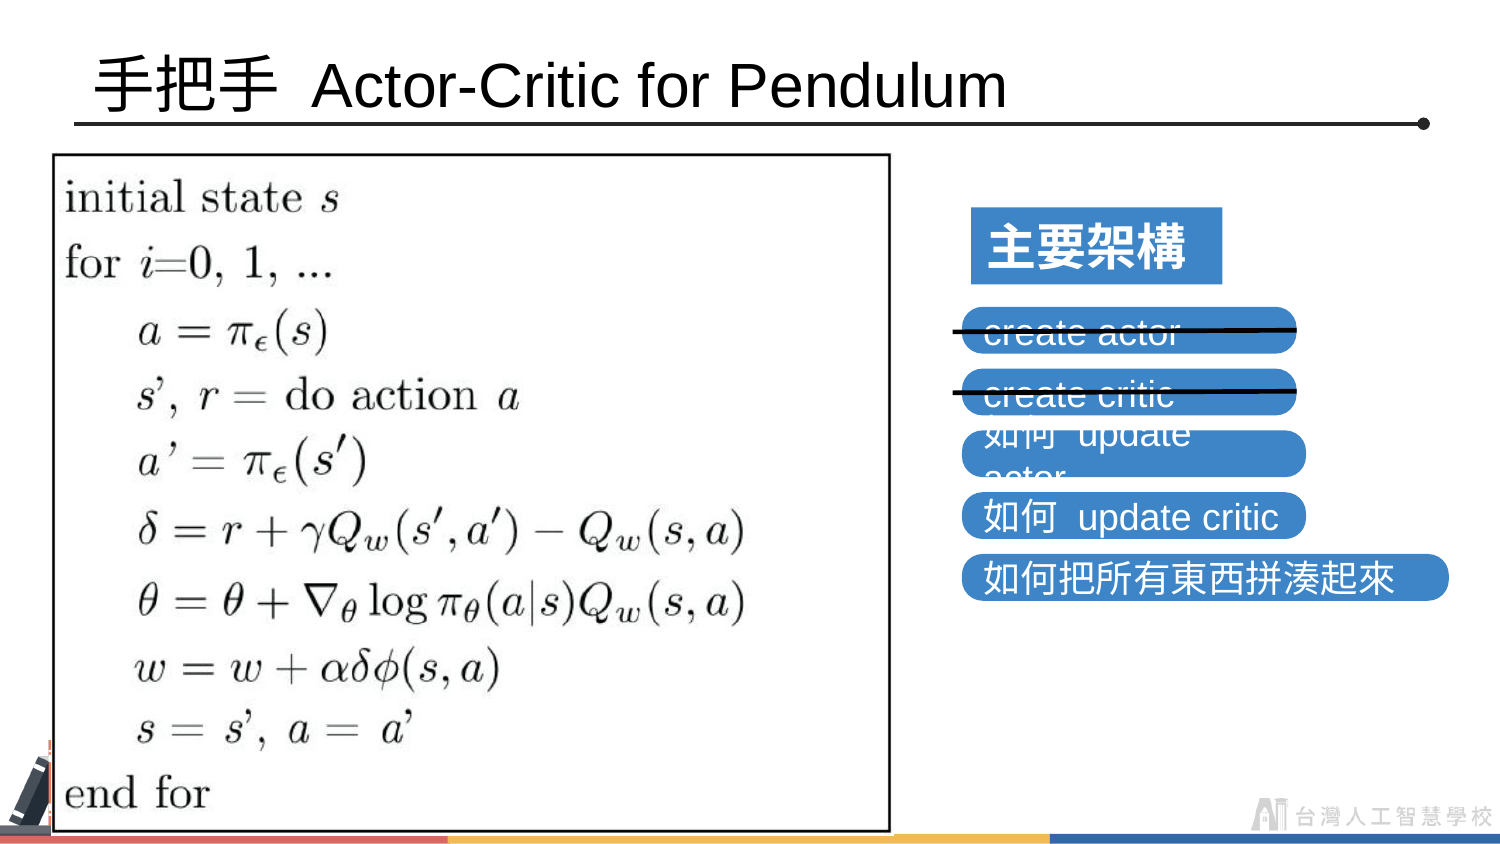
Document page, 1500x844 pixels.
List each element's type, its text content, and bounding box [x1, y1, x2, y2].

text_box create actor [963, 340, 1296, 354]
text_box create actor [961, 306, 1297, 328]
text_box create critic [961, 368, 1297, 389]
text_box create critic [963, 401, 1296, 416]
title 手把手 Actor-Critic for Pendulum [77, 35, 1038, 129]
text_box 主要架構 [971, 207, 1223, 285]
text_box 如何 update critic [961, 492, 1307, 539]
text_box 如何把所有東西拼湊起來 [961, 553, 1449, 601]
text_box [952, 329, 1297, 333]
text_box 如何 update actor [961, 430, 1307, 478]
picture [0, 151, 894, 836]
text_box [952, 390, 1297, 394]
